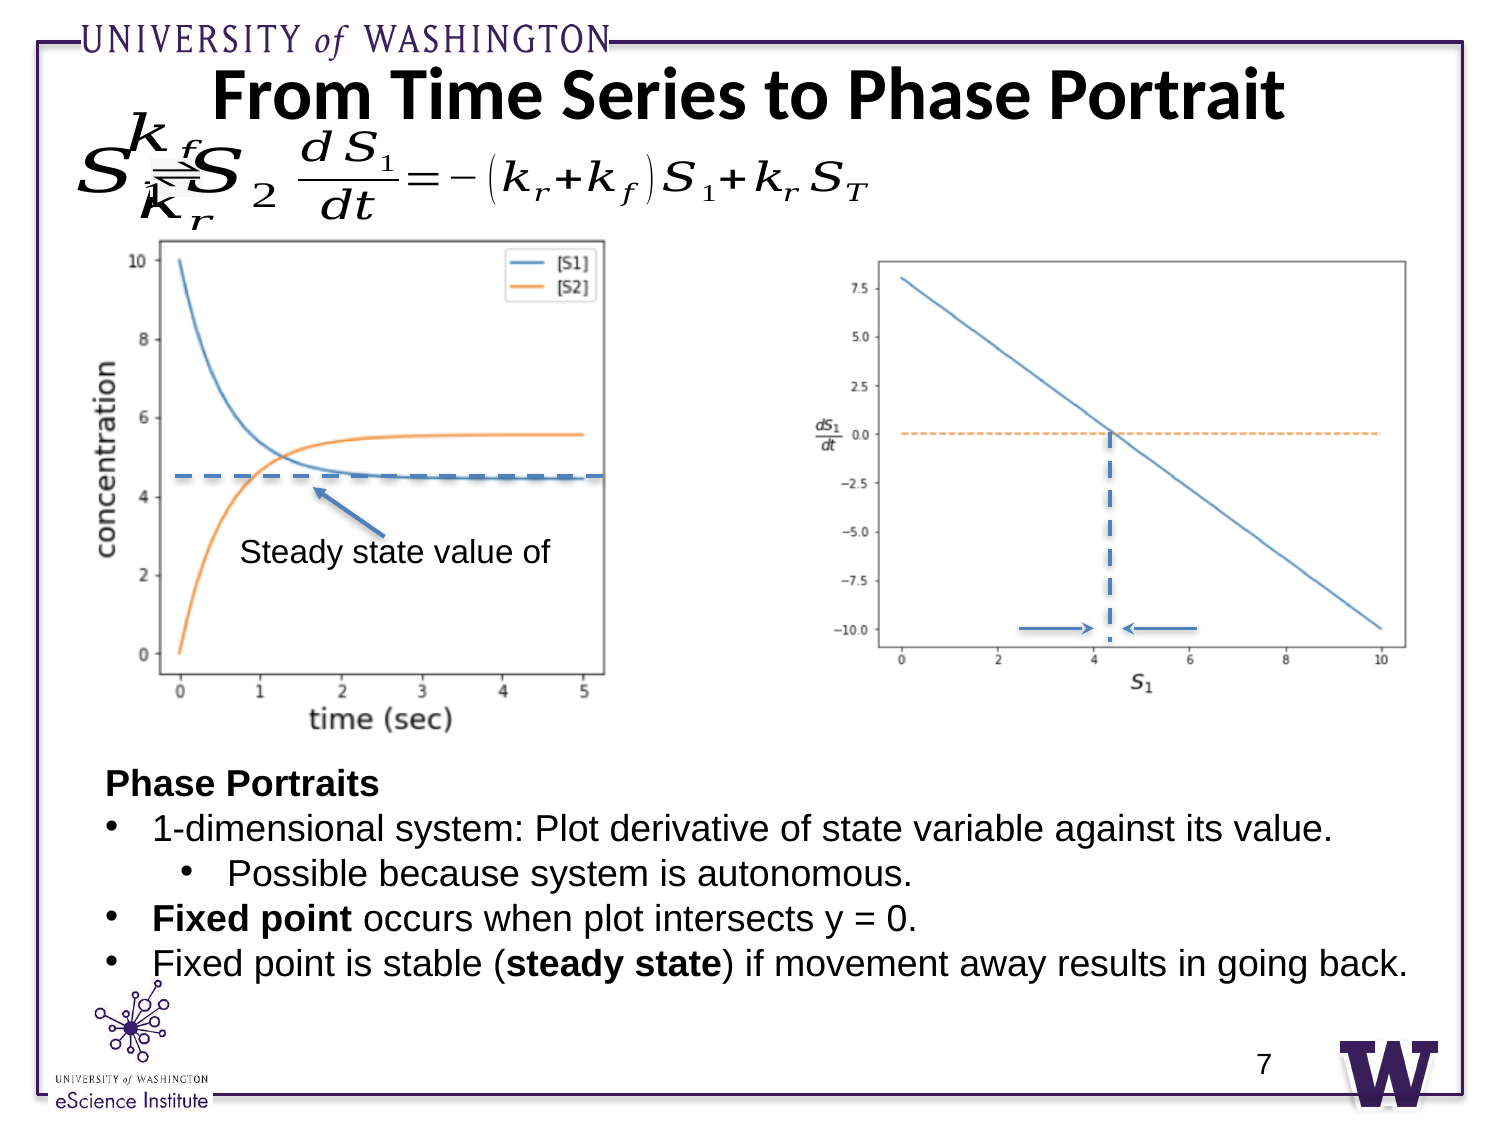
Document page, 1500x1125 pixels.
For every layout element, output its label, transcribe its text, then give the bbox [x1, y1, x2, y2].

picture [802, 252, 1418, 701]
picture [1340, 1096, 1438, 1107]
slide_number 7 [1241, 1037, 1325, 1098]
picture [81, 24, 609, 37]
picture [1340, 1041, 1438, 1093]
title From Time Series to Phase Portrait [75, 37, 1425, 175]
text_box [74, 105, 278, 238]
picture [82, 230, 622, 744]
picture [48, 978, 213, 1113]
text_box Phase Portraits 1-dimensional system: Plot derivative of state variable against its value. Possible because system is autonomous. Fixed point occurs when plot intersects y = 0. Fixed point is stable (steady state) if movement away results in going back. [90, 751, 1424, 991]
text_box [312, 486, 385, 538]
